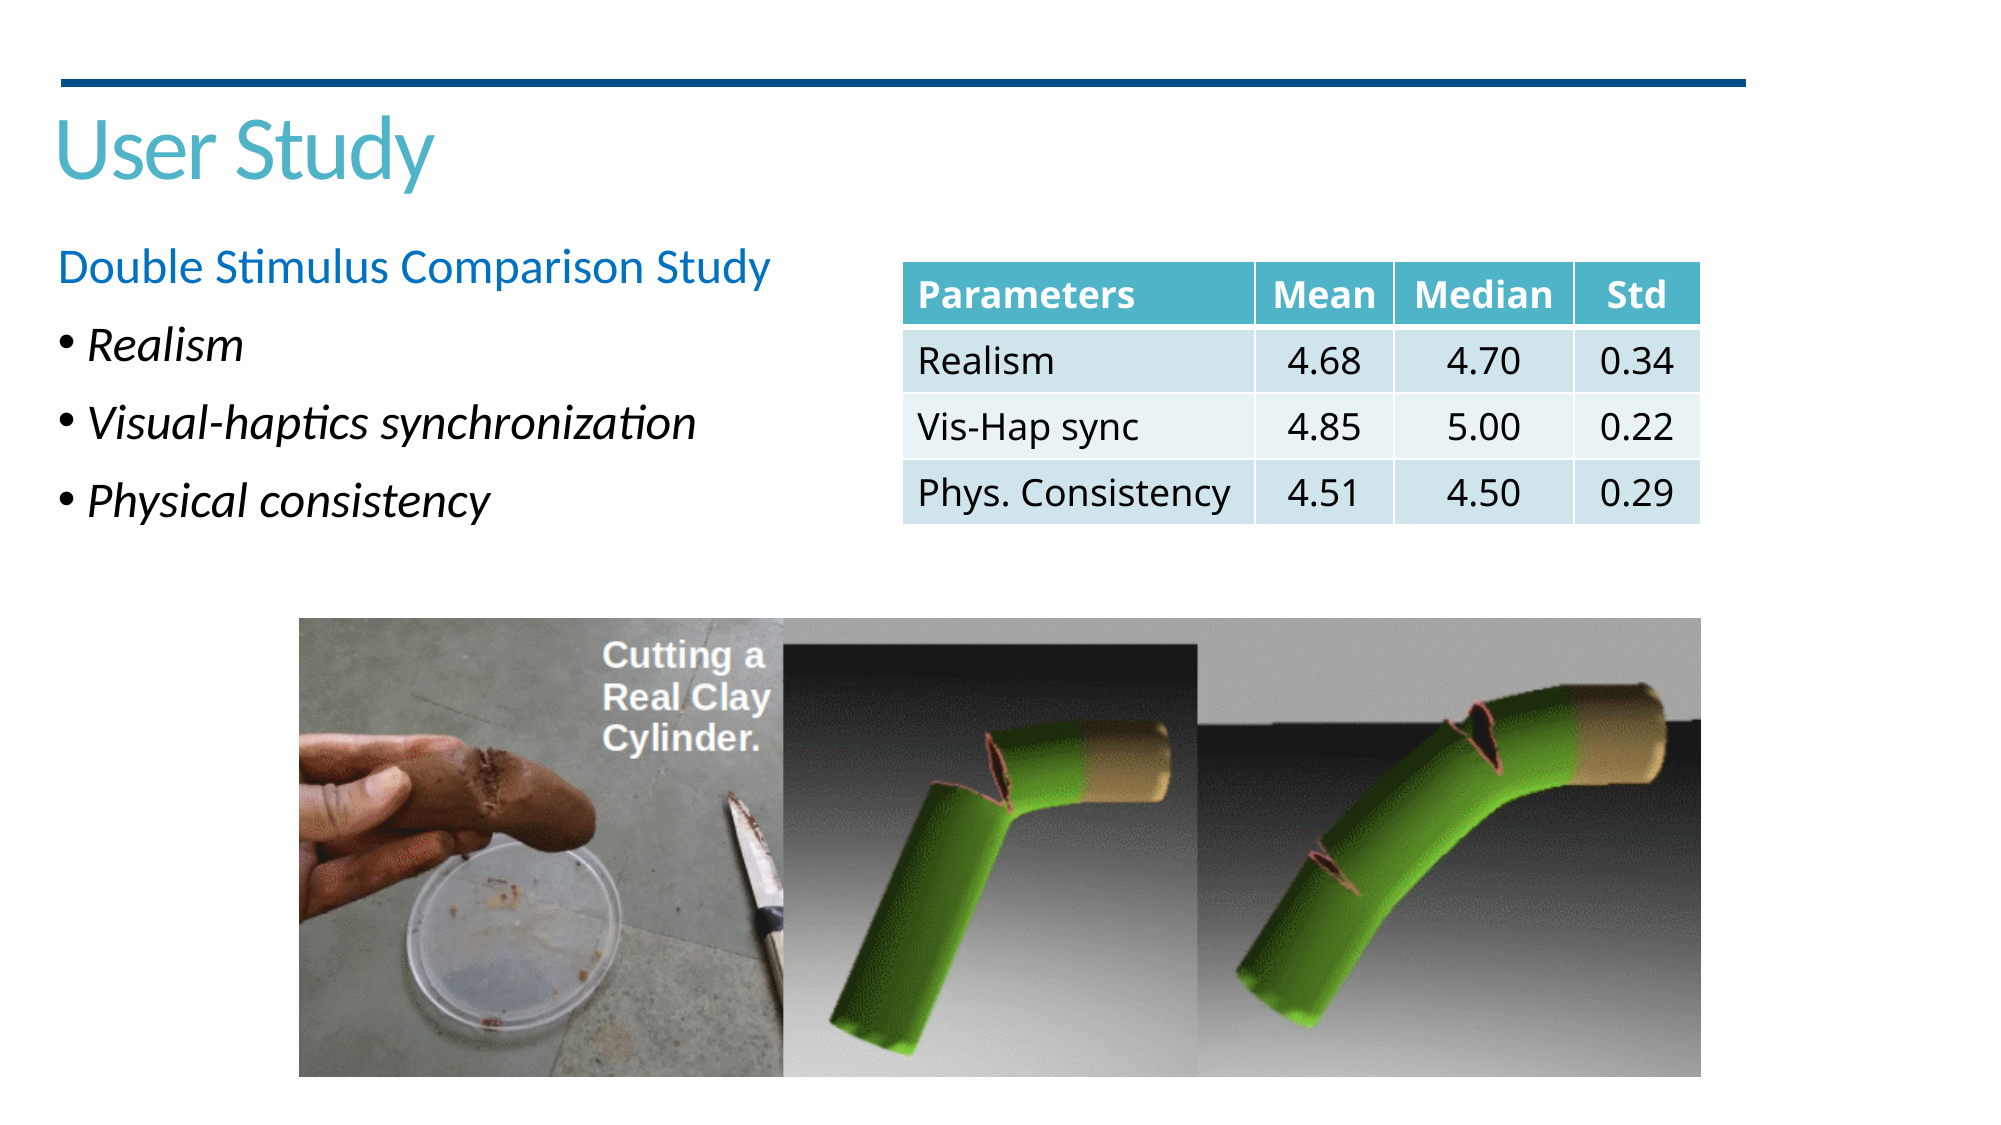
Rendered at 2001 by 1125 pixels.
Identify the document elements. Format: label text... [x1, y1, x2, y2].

table_cell 0.29 [1575, 460, 1700, 524]
picture [299, 618, 1701, 1077]
table_cell 0.22 [1575, 394, 1700, 458]
table_cell Vis-Hap sync [903, 394, 1254, 458]
table_cell 4.70 [1395, 330, 1573, 392]
table_header Std [1575, 262, 1700, 324]
table_cell Realism [903, 330, 1254, 392]
table_header Median [1395, 262, 1573, 324]
table_header Mean [1256, 262, 1393, 324]
list Double Stimulus Comparison Study Realism Visual-haptics synchronization Physical consistency [42, 235, 981, 563]
table_cell 4.50 [1395, 460, 1573, 524]
table_cell Phys. Consistency [903, 460, 1254, 524]
table_cell 4.85 [1256, 394, 1393, 458]
table_cell 0.34 [1575, 330, 1700, 392]
table_cell 5.00 [1395, 394, 1573, 458]
table_cell 4.68 [1256, 330, 1393, 392]
table_cell 4.51 [1256, 460, 1393, 524]
title User Study [42, 98, 1918, 205]
table_header Parameters [903, 262, 1254, 324]
